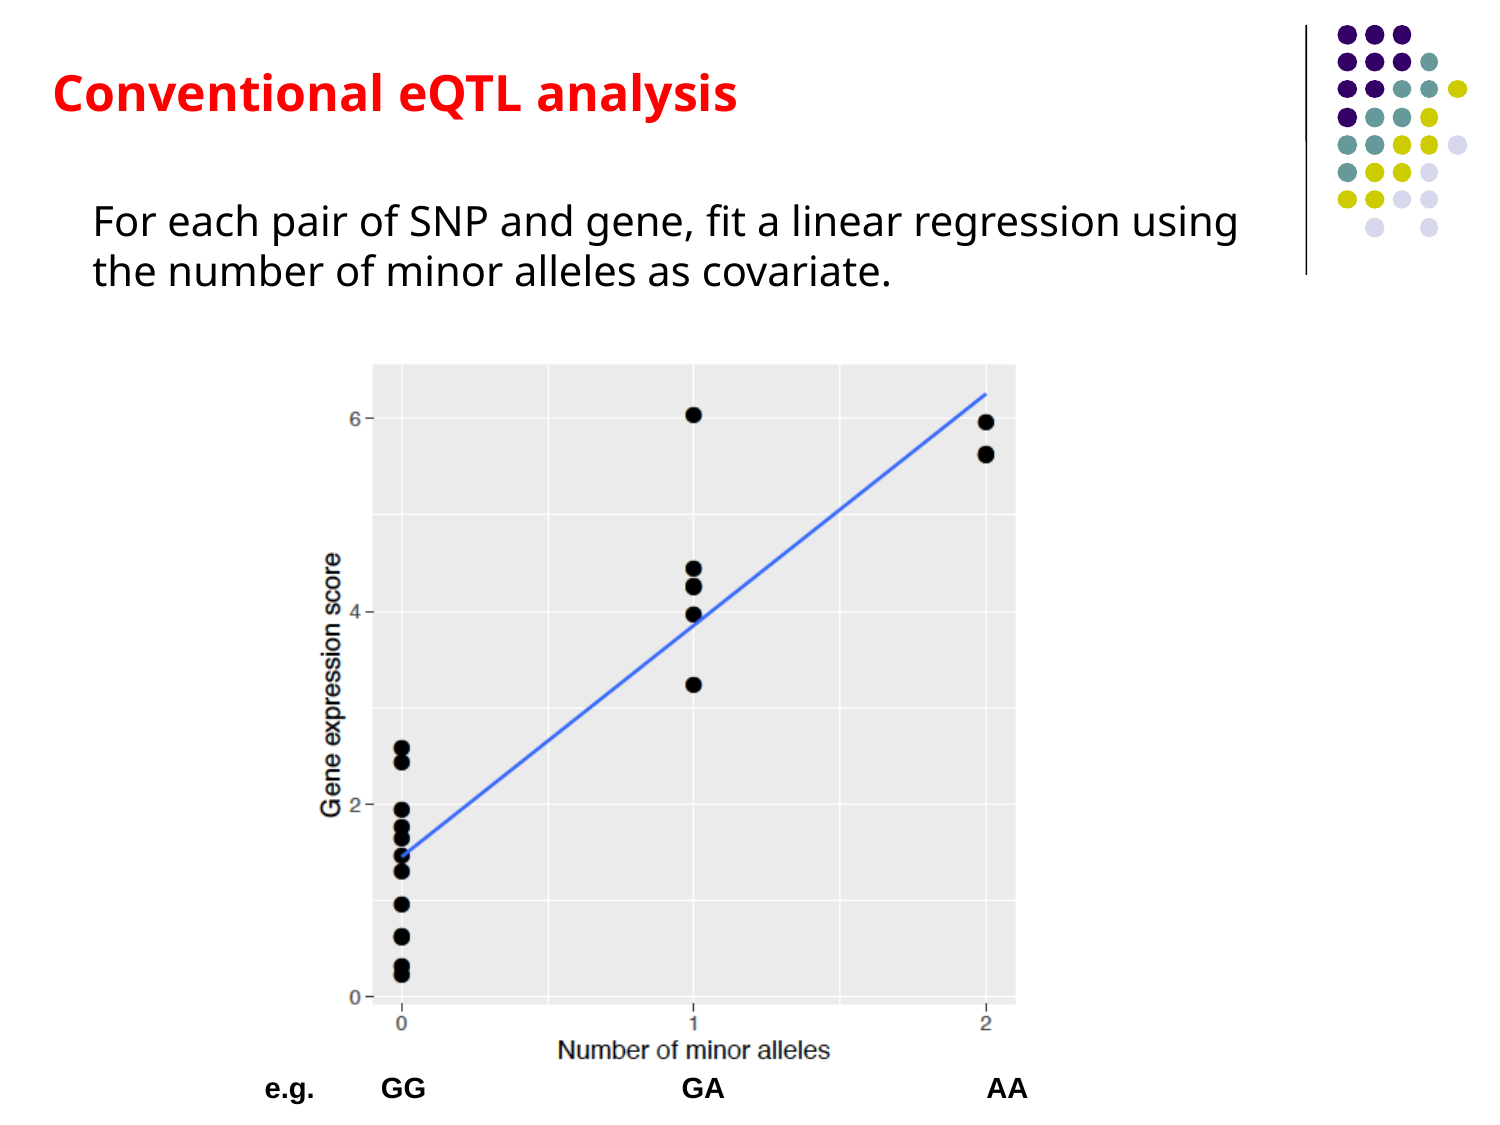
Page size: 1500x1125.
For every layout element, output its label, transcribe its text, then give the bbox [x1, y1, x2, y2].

picture [301, 343, 1036, 1076]
text_box For each pair of SNP and gene, fit a linear regression using the number of minor alleles as covariate. [77, 187, 1260, 303]
text_box Conventional eQTL analysis [38, 53, 1073, 129]
text_box e.g. GG GA AA [249, 1062, 1088, 1125]
